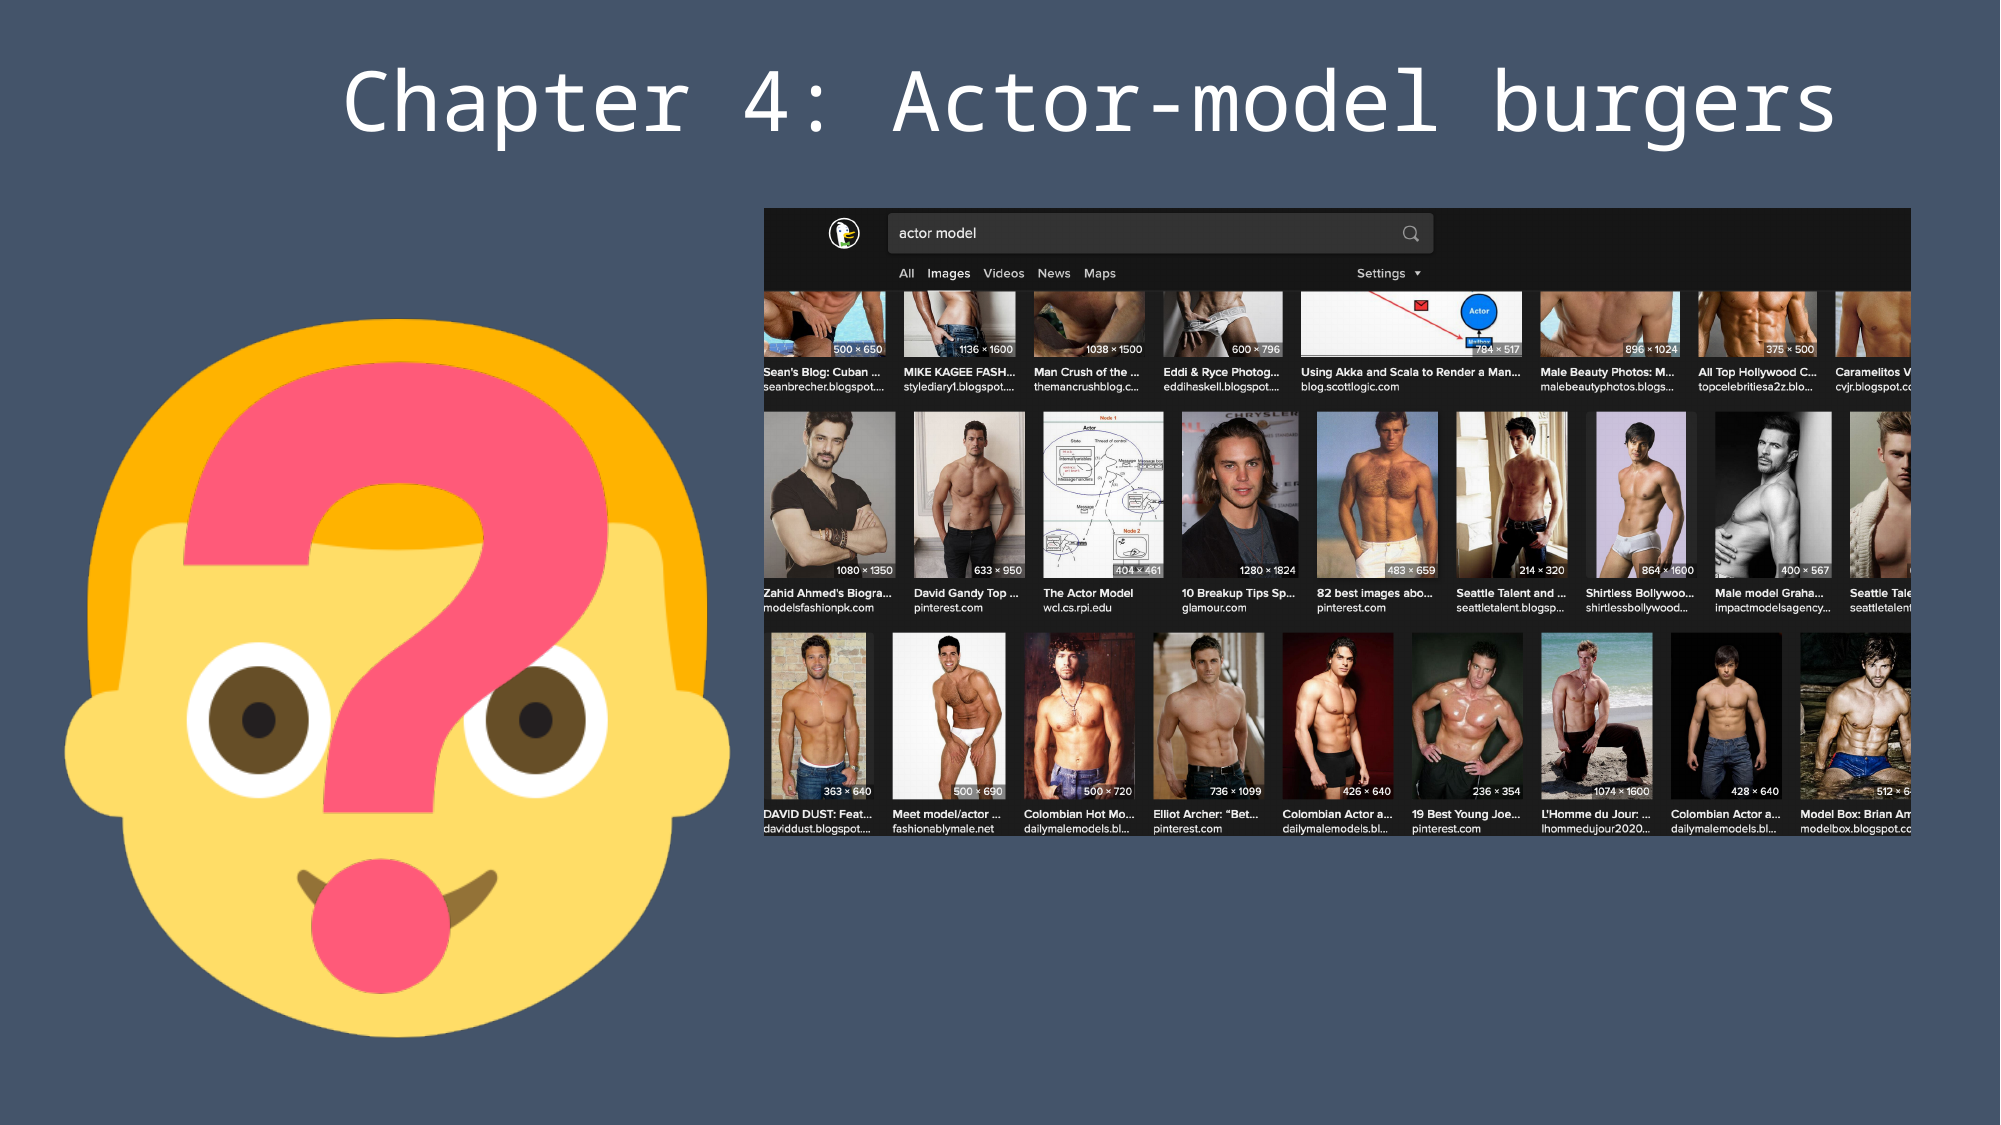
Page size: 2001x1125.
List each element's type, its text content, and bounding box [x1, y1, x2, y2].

text_box Chapter 4: Actor-model burgers [326, 41, 1857, 156]
picture [764, 208, 1911, 836]
picture [42, 295, 752, 1062]
